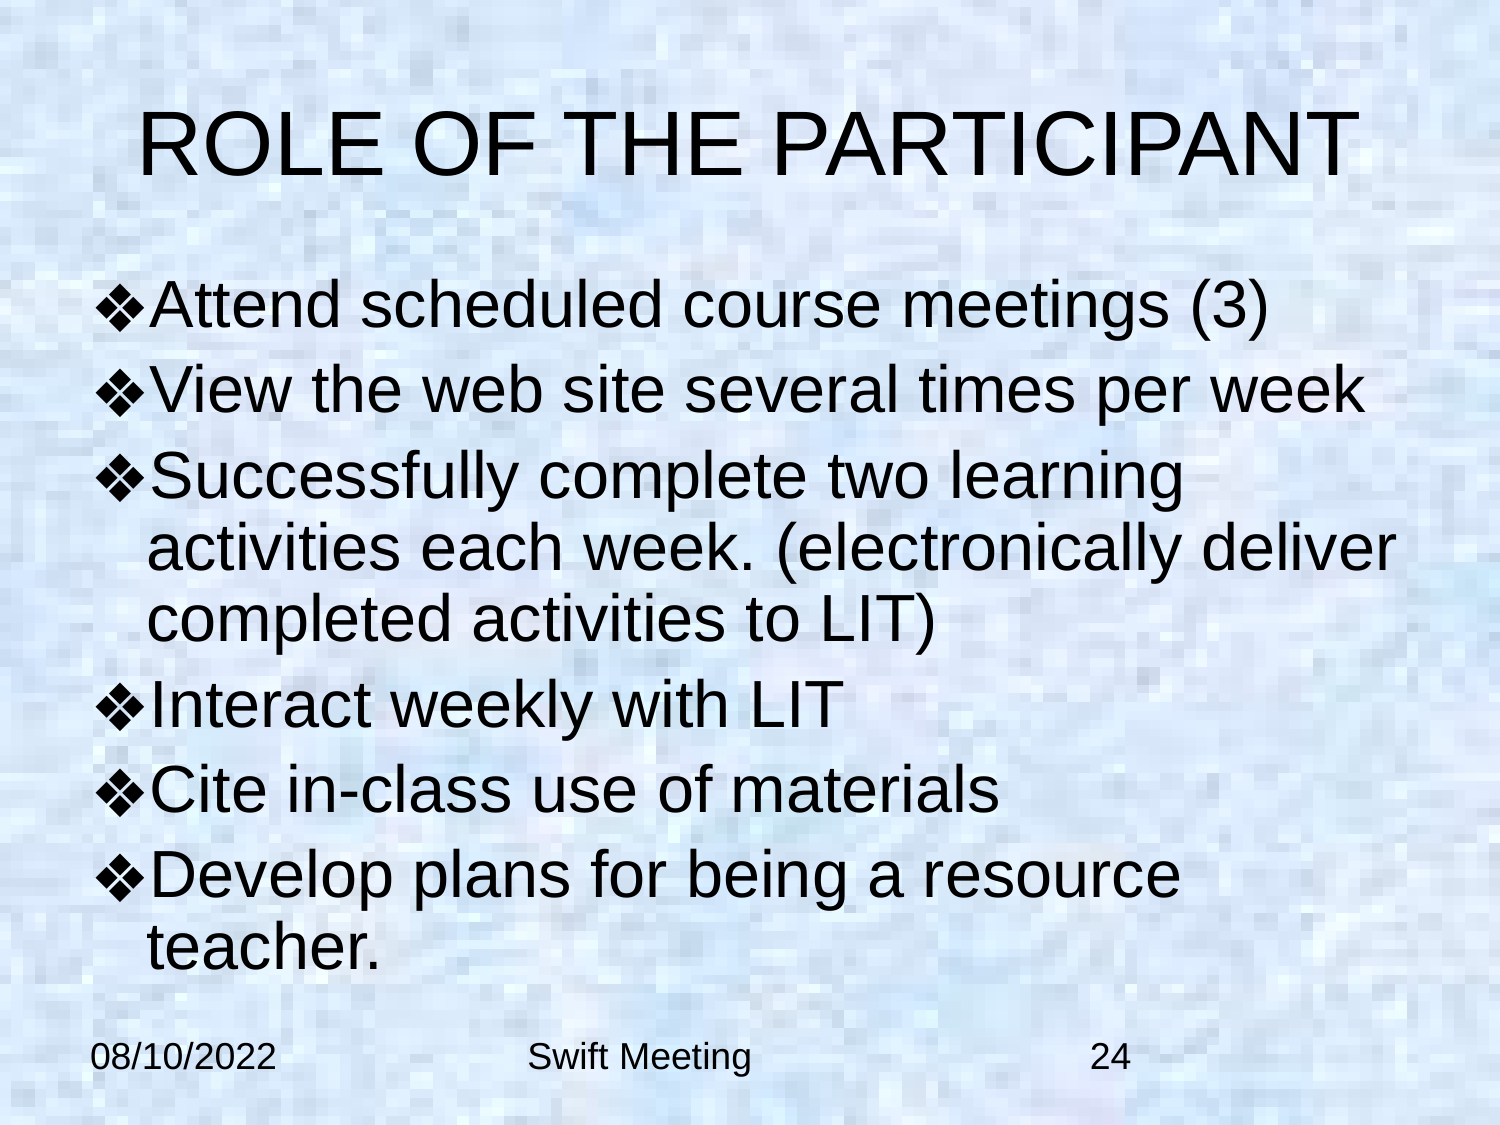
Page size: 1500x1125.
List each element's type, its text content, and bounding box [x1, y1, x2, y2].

list Attend scheduled course meetings (3) View the web site several times per week Successfully complete two learning activities each week. (electronically deliver completed activities to LIT) Interact weekly with LIT Cite in-class use of materials Develop plans for being a resource teacher. [75, 262, 1425, 1005]
footer Swift Meeting [512, 1024, 988, 1103]
title ROLE OF THE PARTICIPANT [75, 45, 1425, 233]
slide_number ‹#› [1074, 1024, 1425, 1103]
picture [0, 0, 1500, 1125]
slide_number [75, 1024, 425, 1103]
